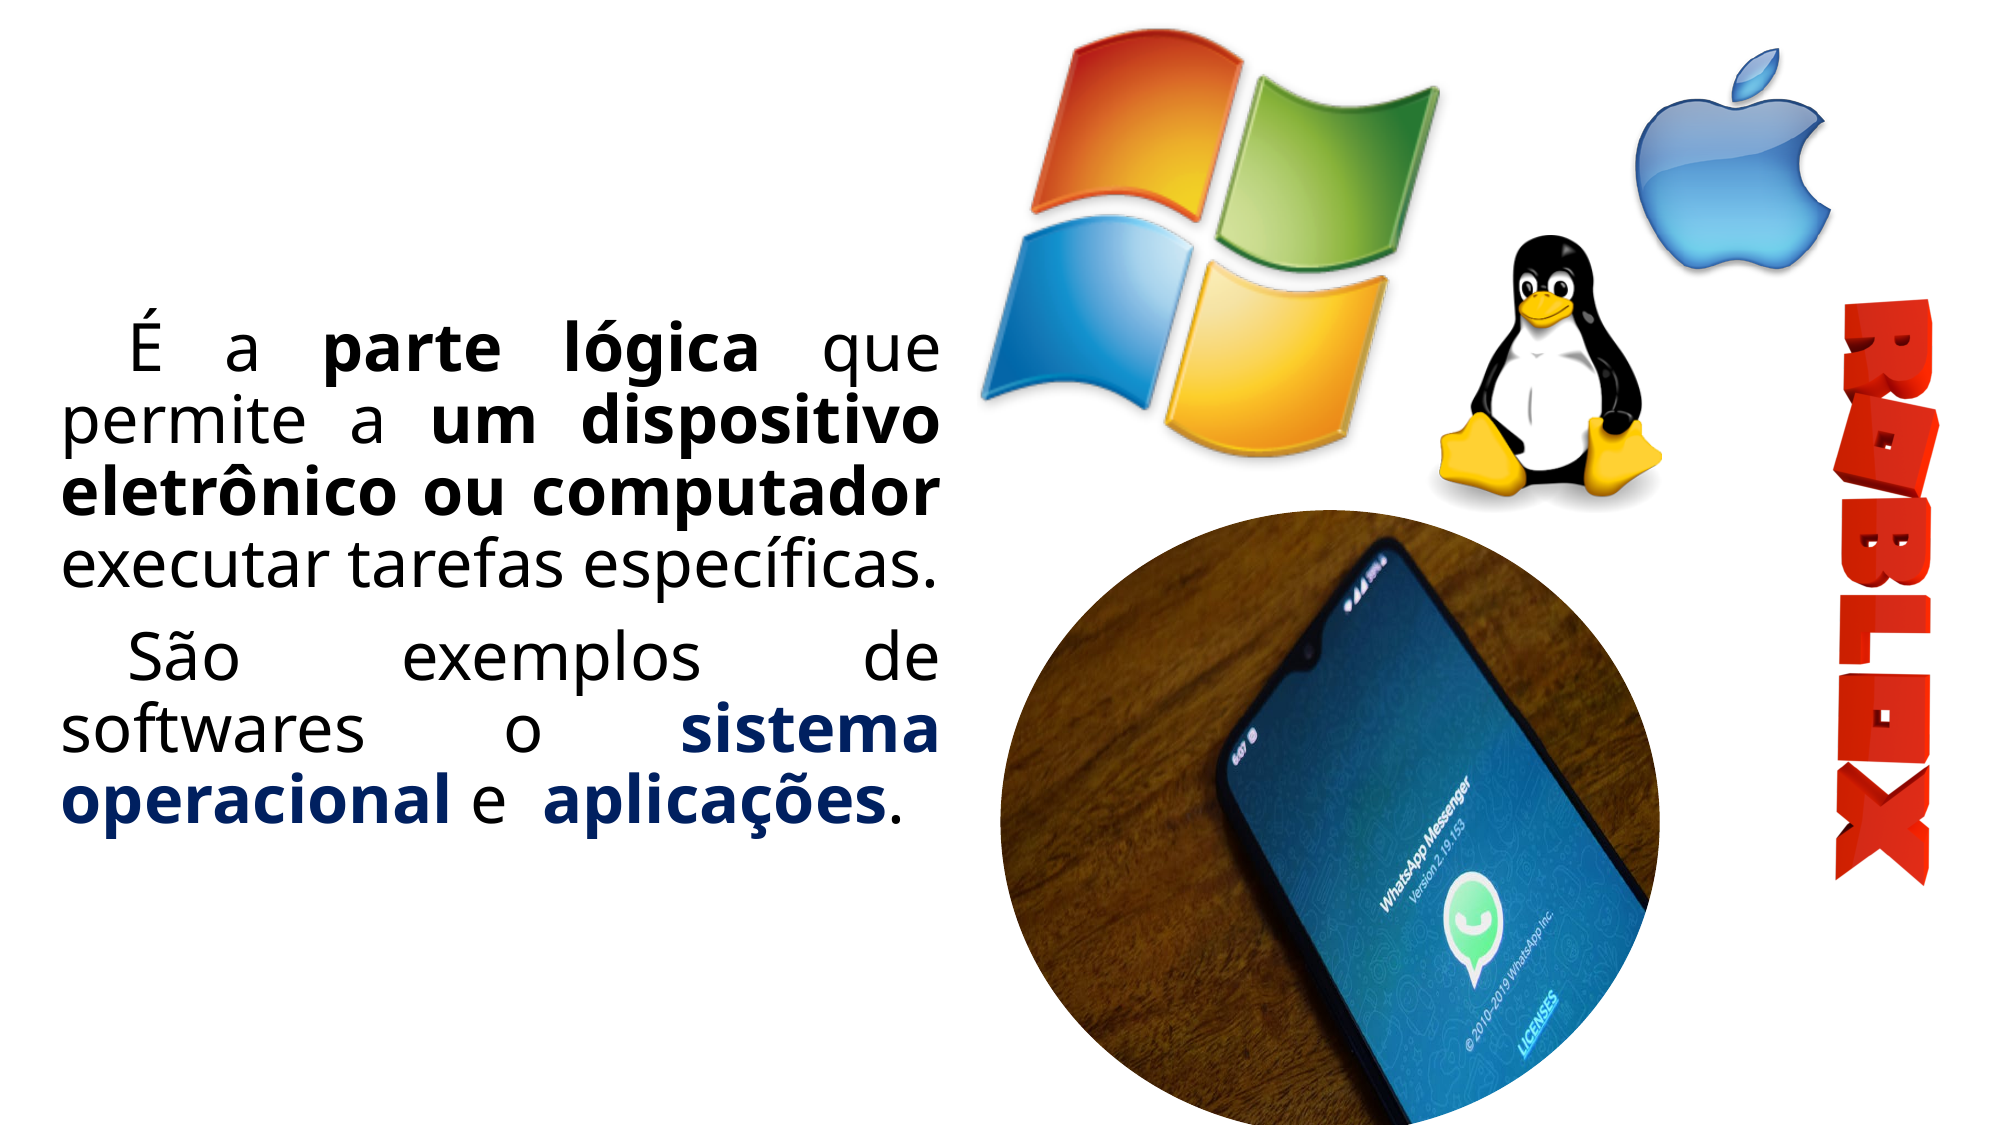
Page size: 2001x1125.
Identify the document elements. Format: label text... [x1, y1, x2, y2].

picture [976, 0, 2000, 1125]
list É a parte lógica que permite a um dispositivo eletrônico ou computador executar tarefas específicas. São exemplos de softwares o sistema operacional e aplicações. [45, 306, 957, 879]
